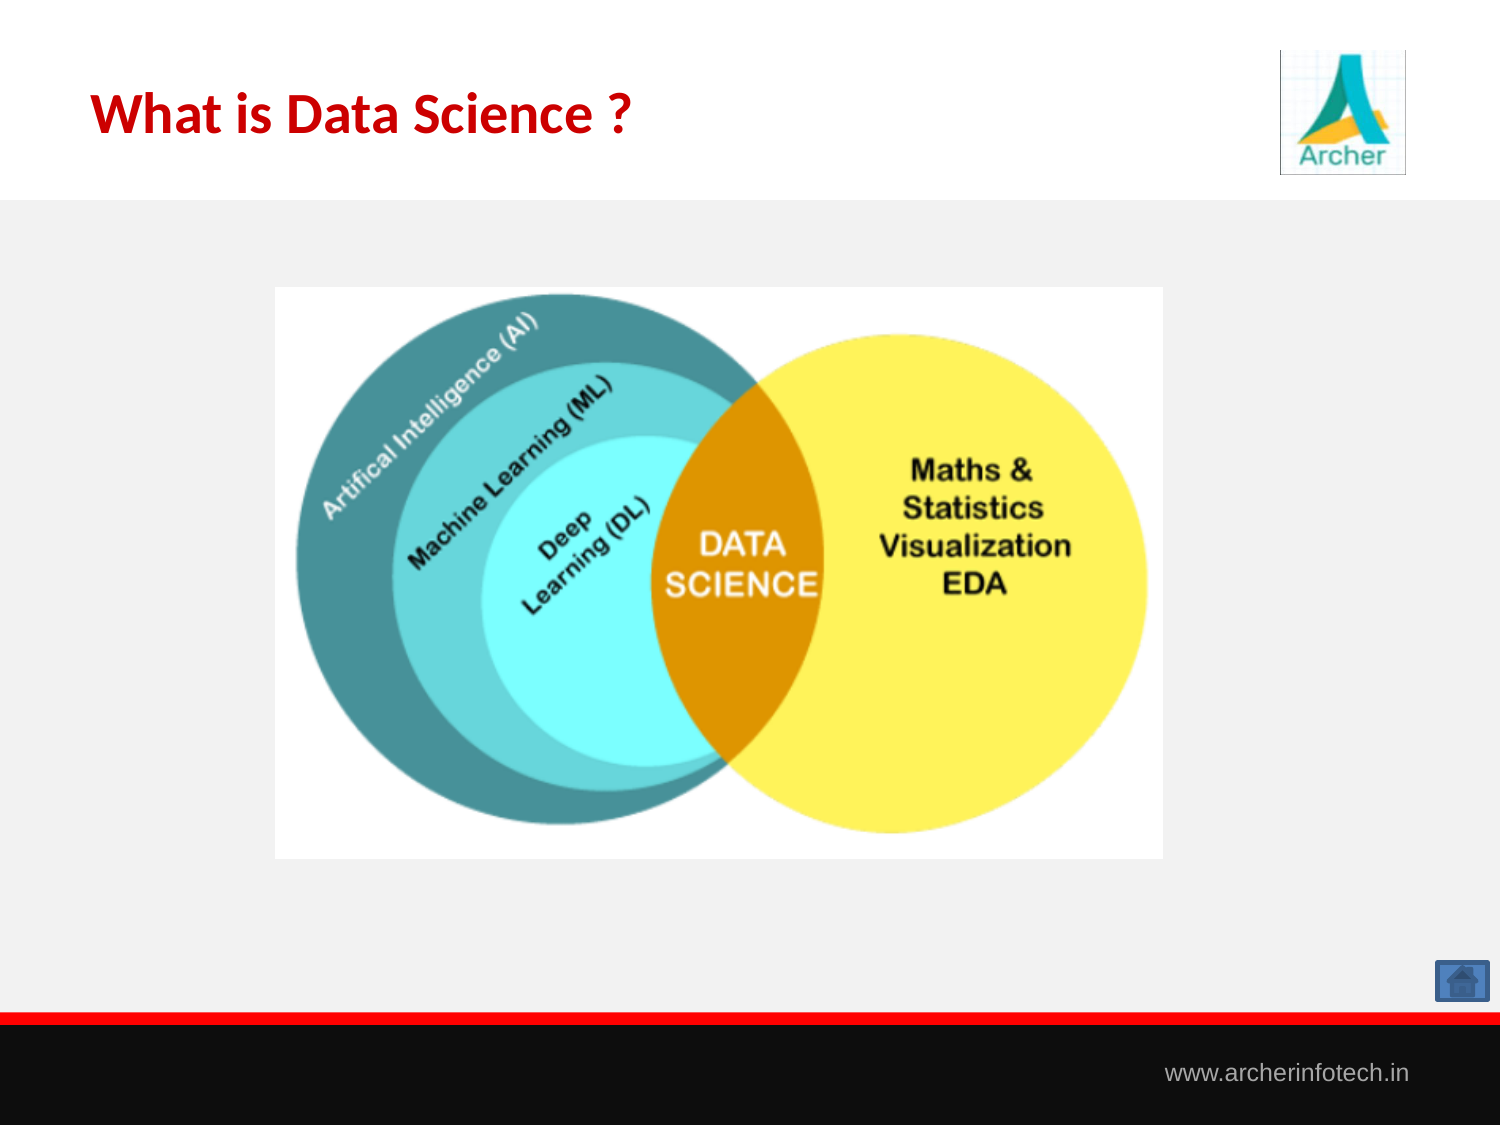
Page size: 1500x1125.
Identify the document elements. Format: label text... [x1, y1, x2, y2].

text_box [1435, 960, 1490, 1002]
picture [1280, 50, 1406, 175]
title What is Data Science ? [75, 45, 925, 175]
picture [274, 287, 1163, 859]
